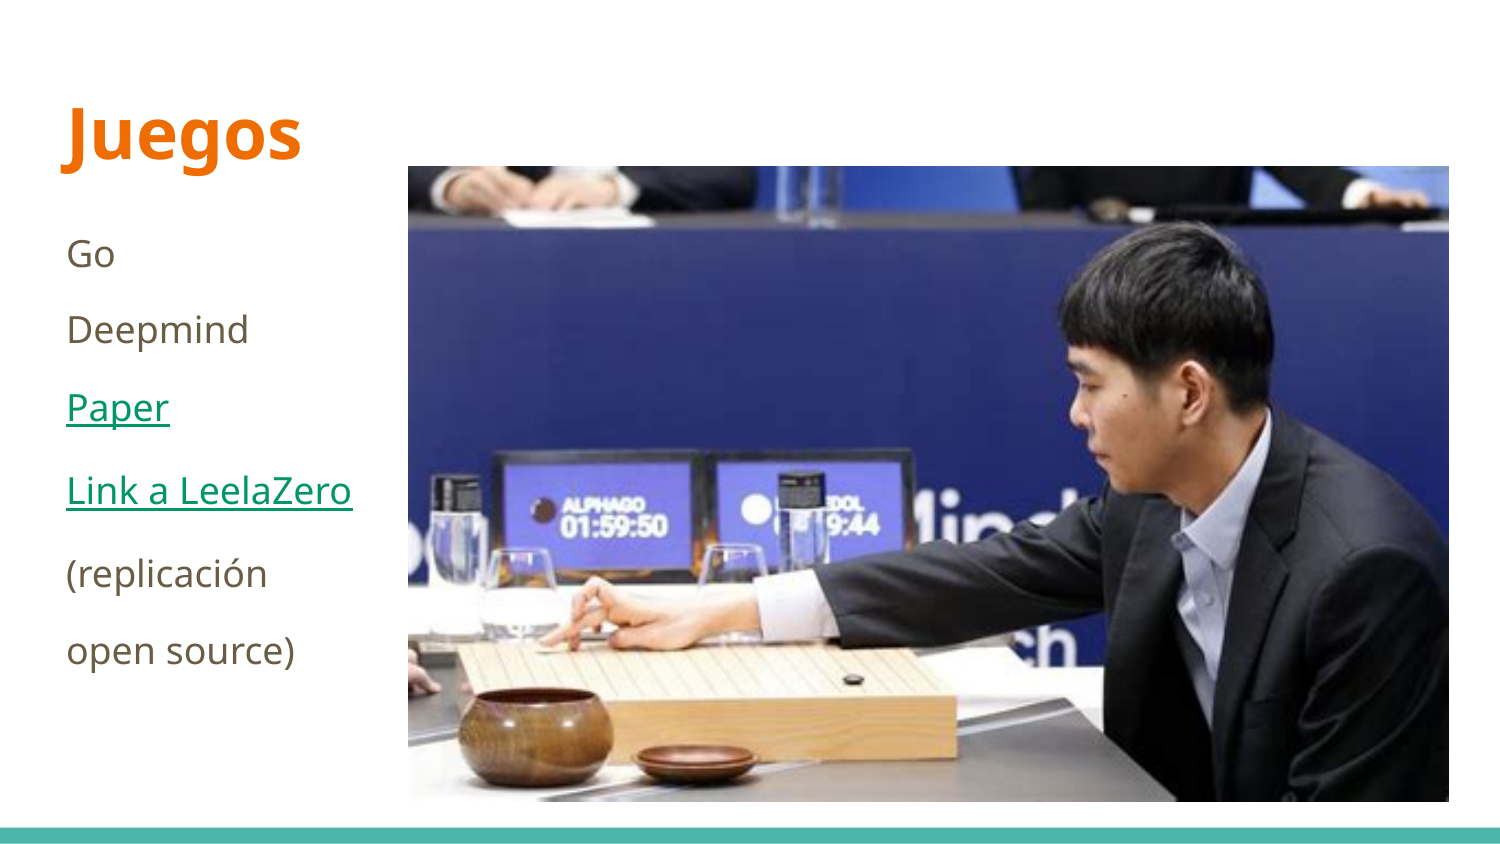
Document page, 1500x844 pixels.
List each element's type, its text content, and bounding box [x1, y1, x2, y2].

list Go Deepmind Paper Link a LeelaZero (replicación open source) [51, 207, 403, 750]
title Juegos [51, 72, 1449, 189]
picture [408, 166, 1450, 802]
